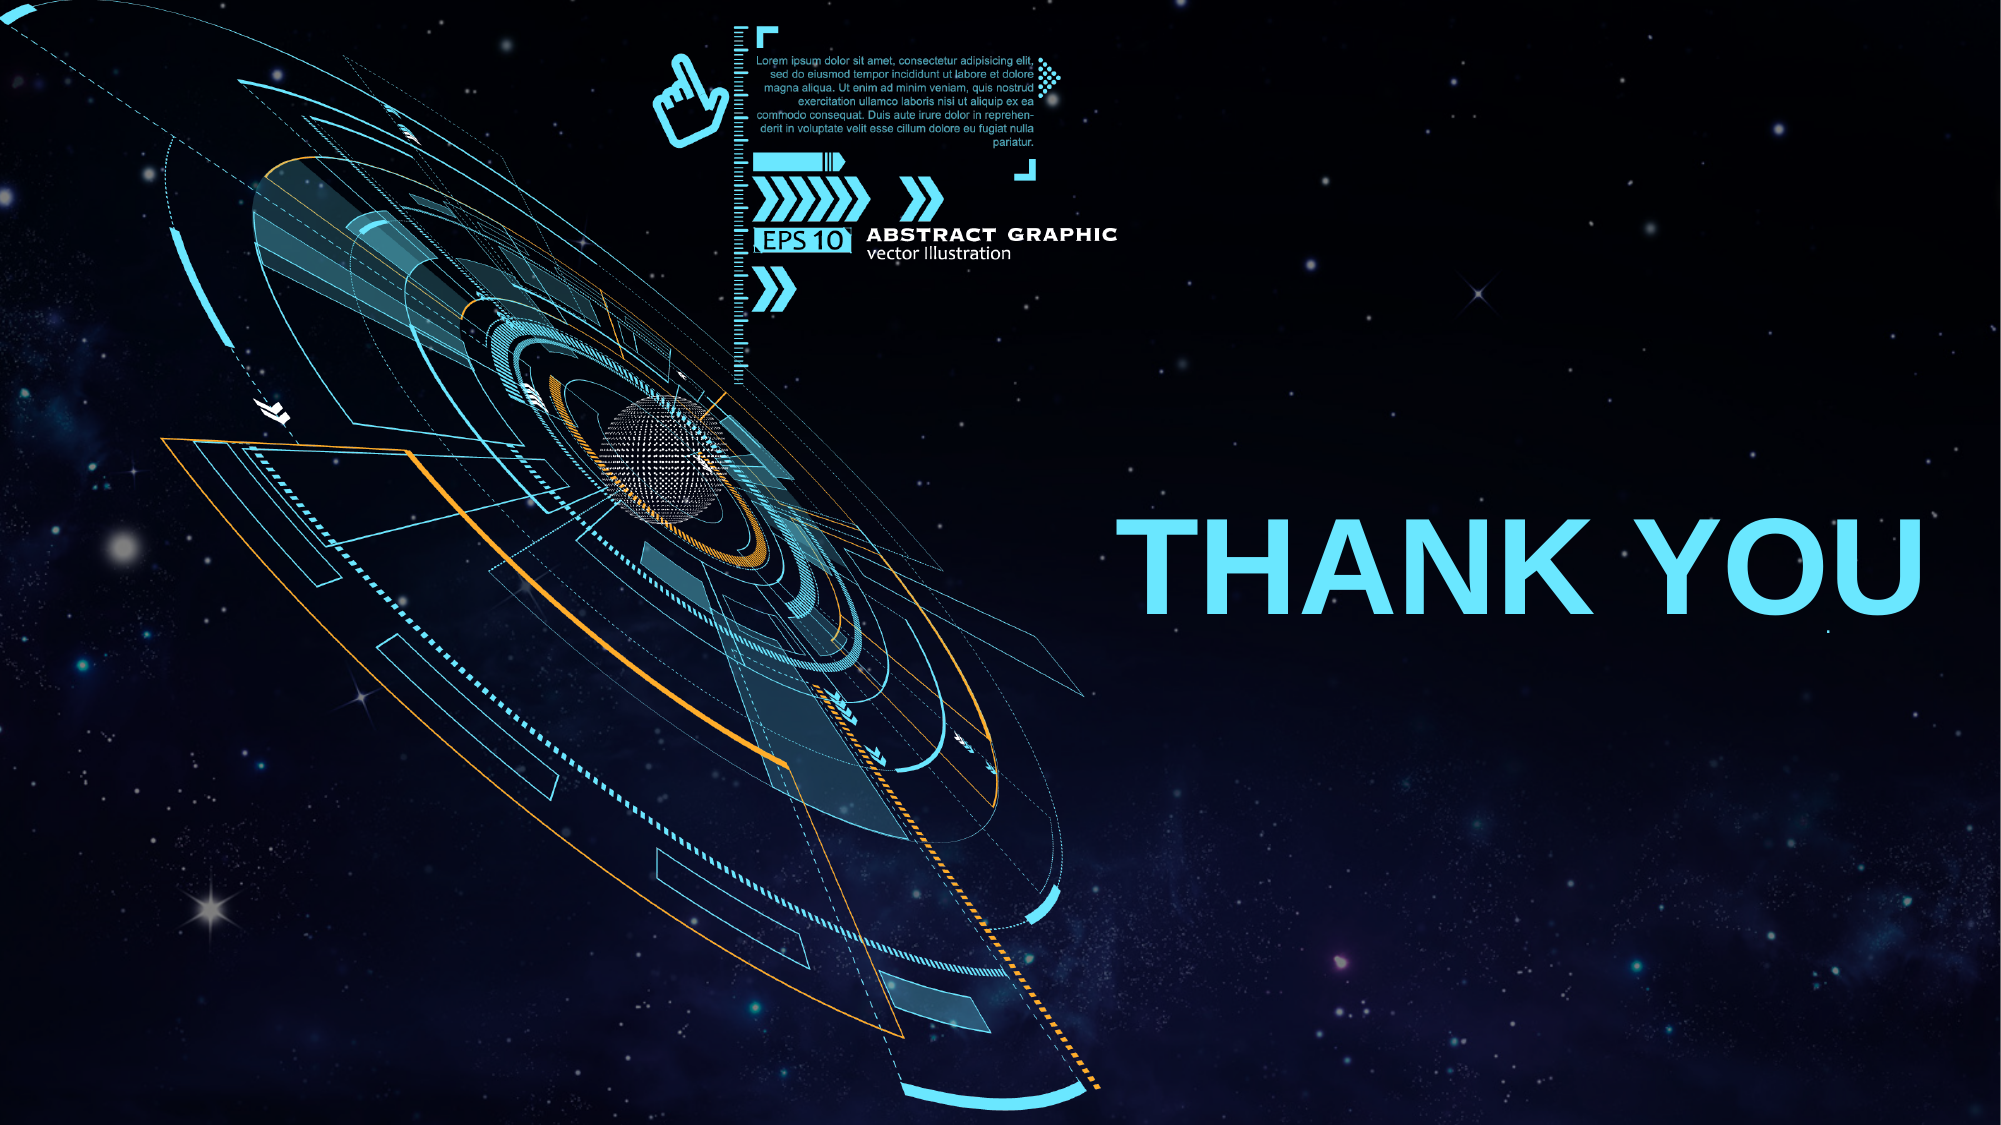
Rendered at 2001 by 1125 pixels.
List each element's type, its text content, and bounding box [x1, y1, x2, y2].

text_box . [1117, 586, 1847, 646]
text_box THANK YOU [1117, 469, 1945, 649]
picture [0, 0, 2001, 1125]
